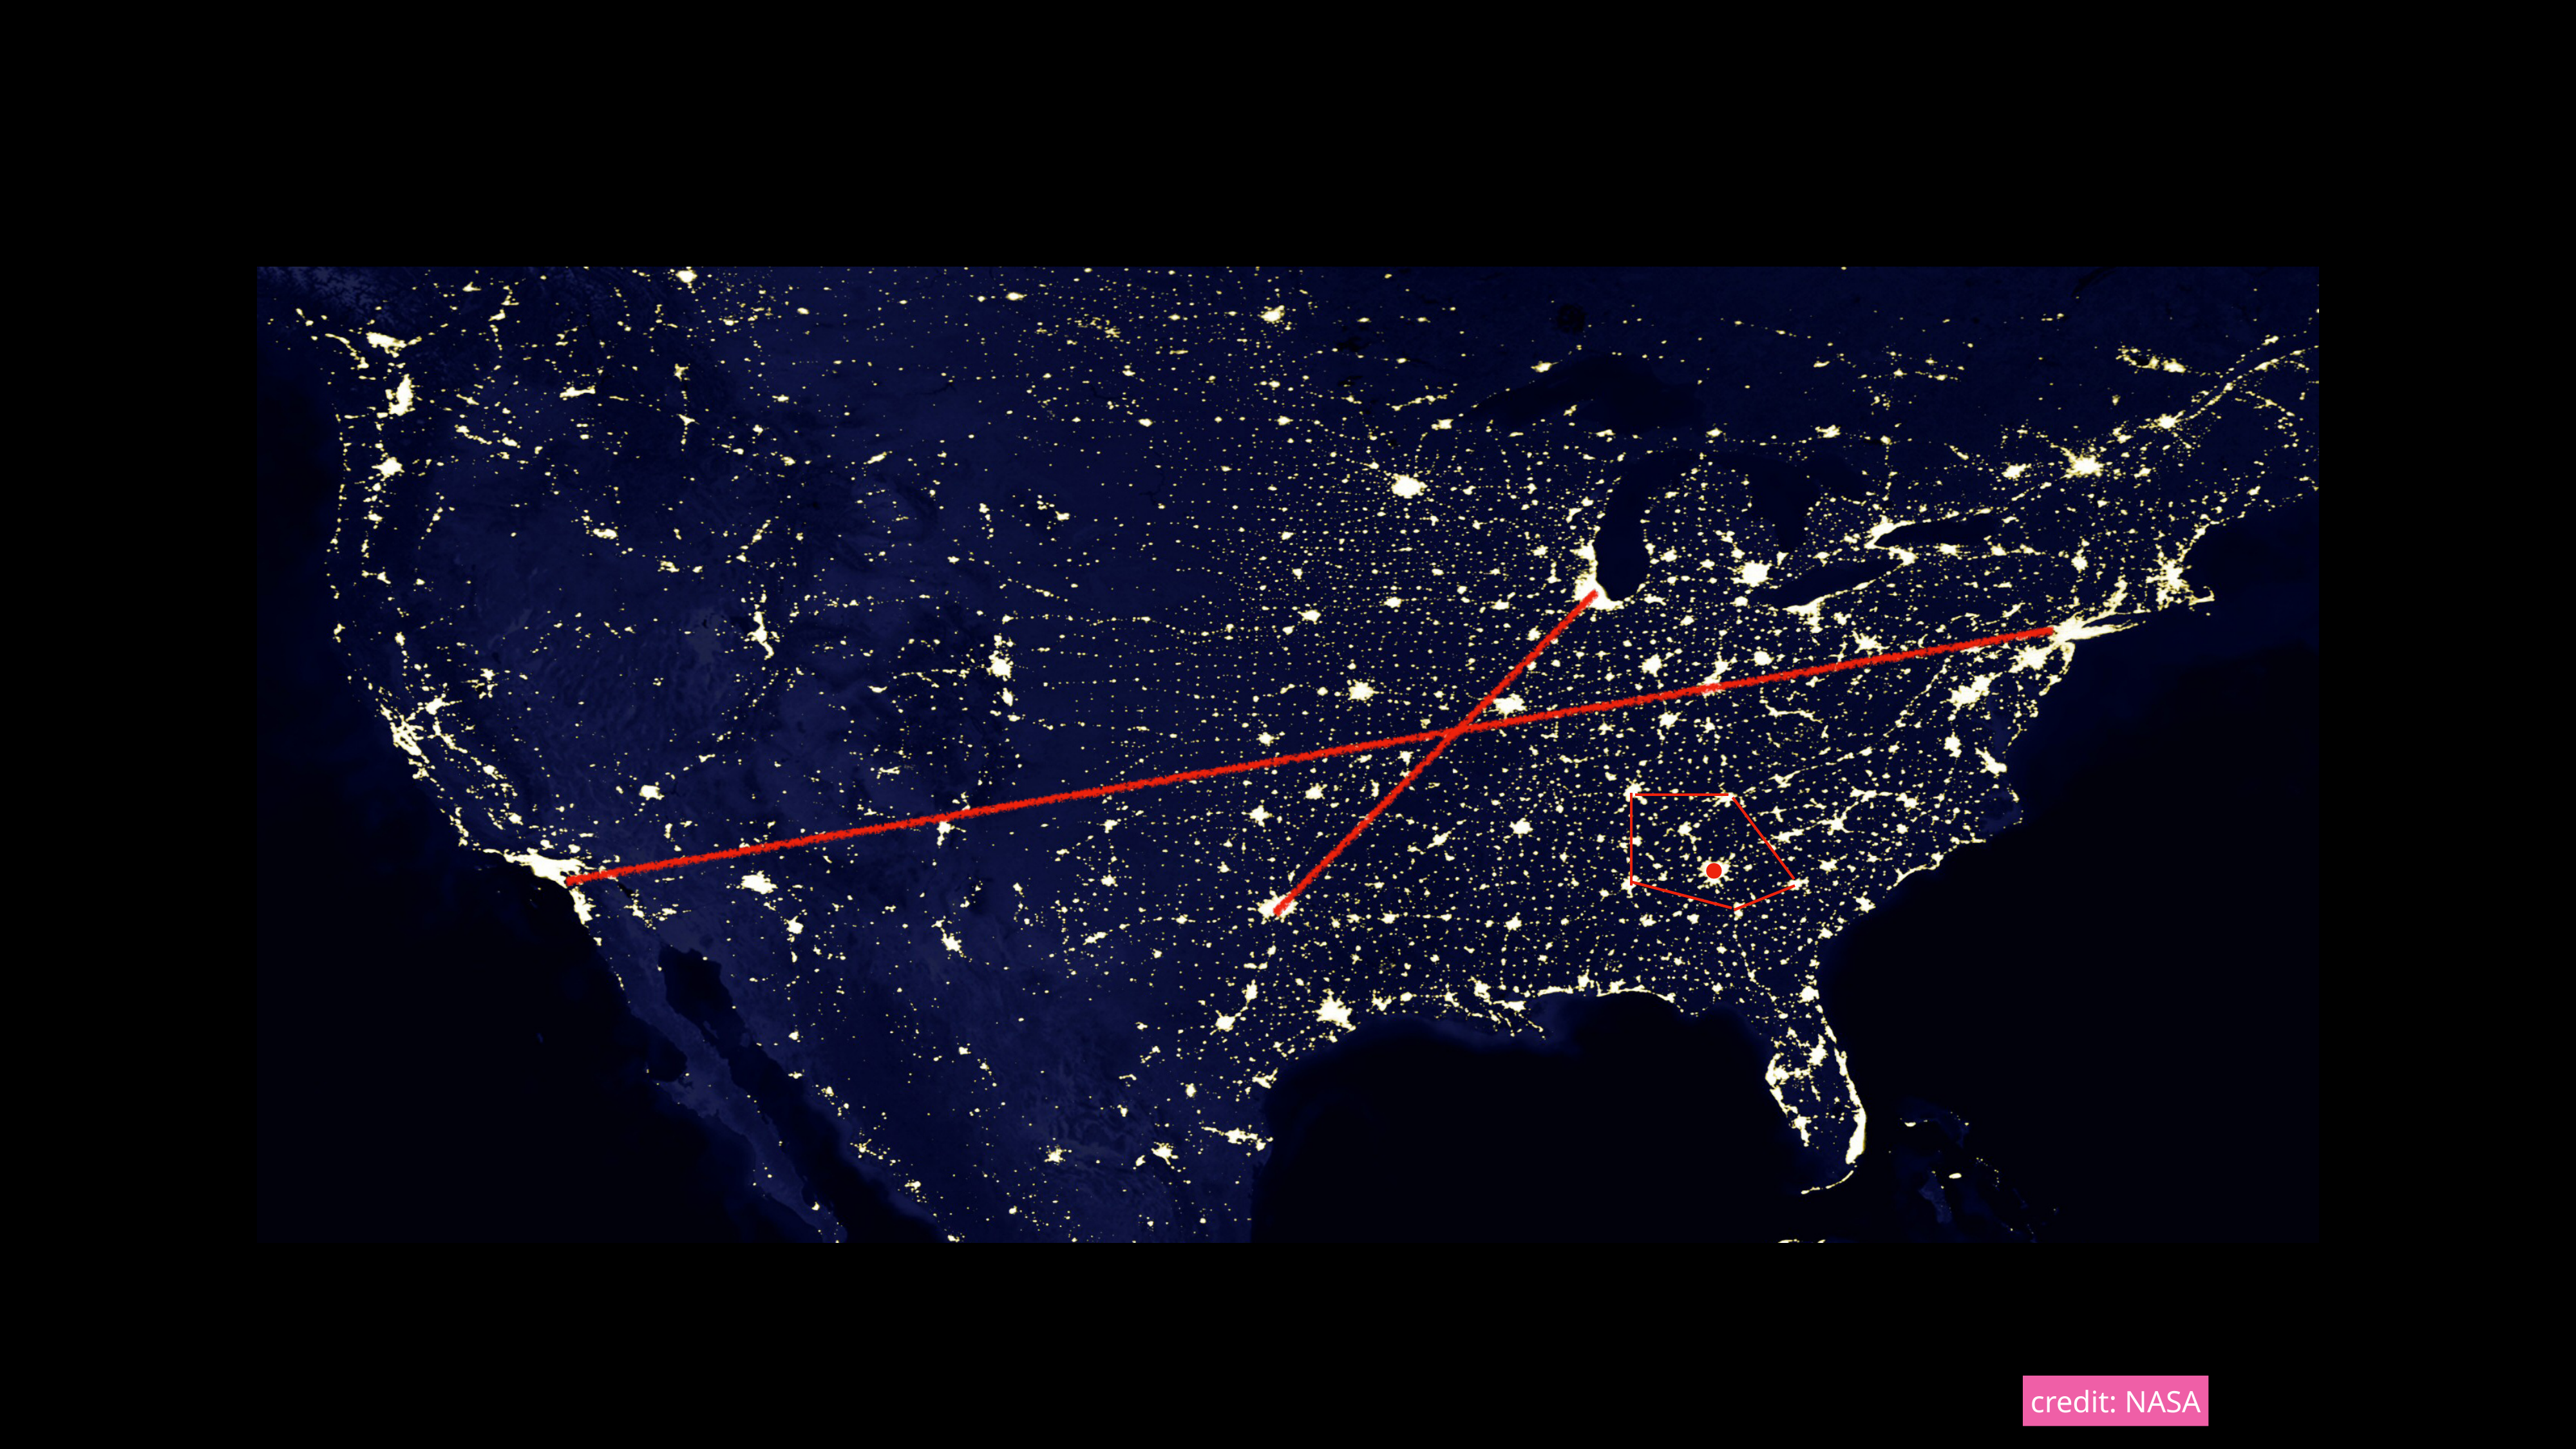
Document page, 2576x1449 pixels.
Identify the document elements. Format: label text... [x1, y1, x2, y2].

picture [257, 267, 2319, 1244]
text_box credit: NASA [2023, 1376, 2209, 1426]
